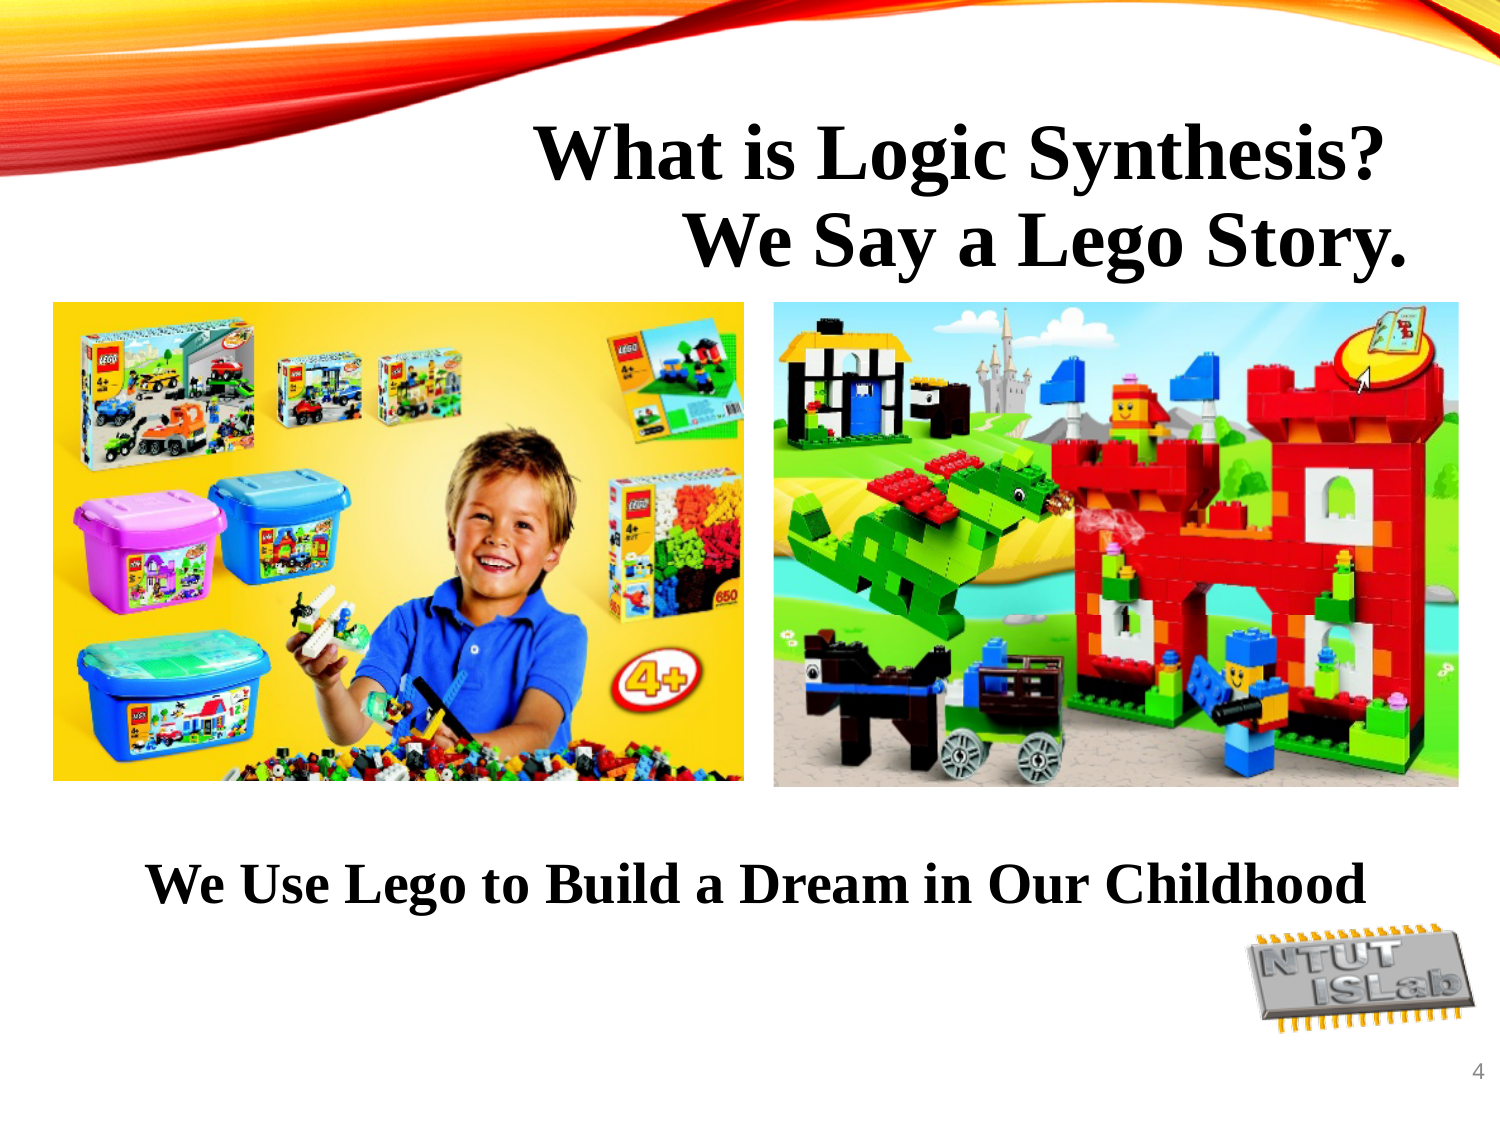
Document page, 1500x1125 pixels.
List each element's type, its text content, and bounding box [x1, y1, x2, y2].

slide_number ‹#› [1149, 1042, 1500, 1103]
picture [0, 0, 1500, 178]
picture [1242, 916, 1480, 1036]
title What is Logic Synthesis? We Say a Lego Story. [76, 103, 1424, 291]
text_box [52, 302, 1459, 975]
